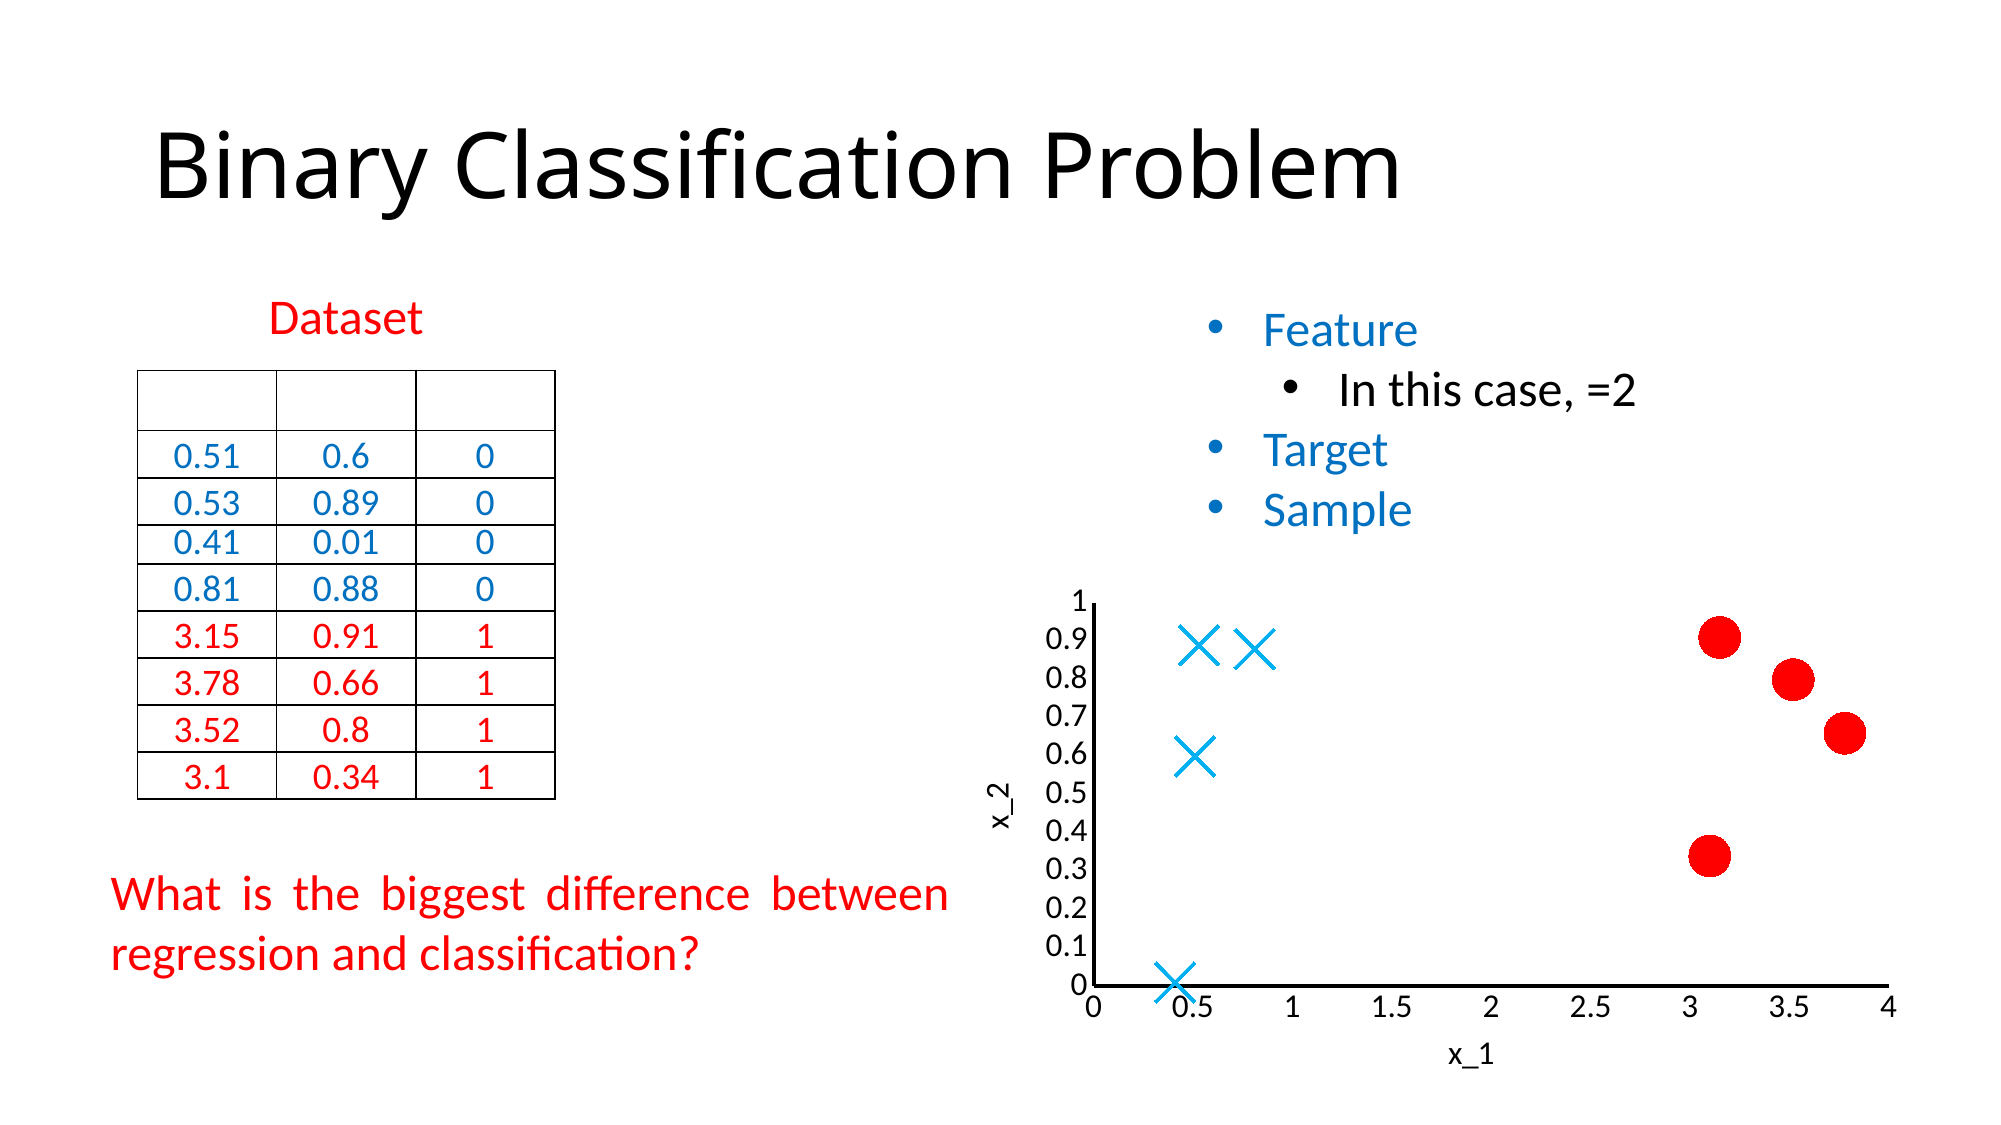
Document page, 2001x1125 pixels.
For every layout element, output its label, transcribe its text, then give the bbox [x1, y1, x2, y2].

title Binary Classification Problem [137, 59, 1863, 278]
text_box What is the biggest difference between regression and classification? [95, 853, 964, 989]
text_box Dataset [253, 277, 439, 352]
chart [964, 578, 1926, 1083]
